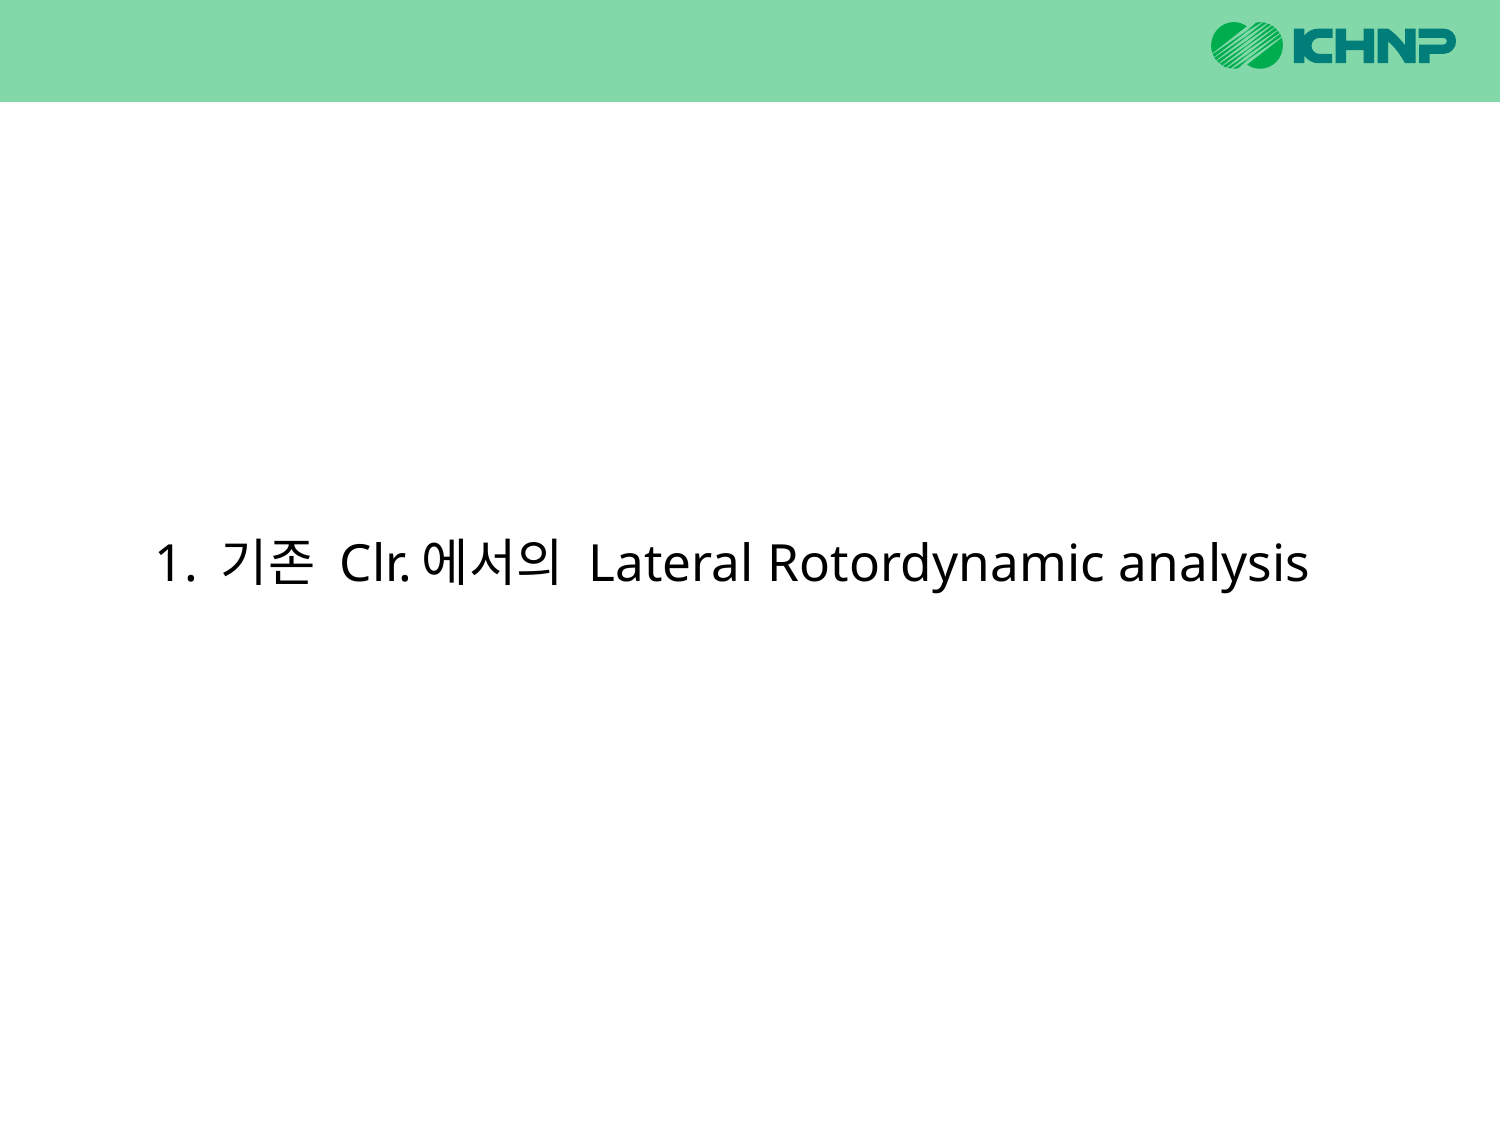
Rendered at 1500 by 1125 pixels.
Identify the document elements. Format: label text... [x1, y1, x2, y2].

list 1. 기존 Clr.에서의 Lateral Rotordynamic analysis [41, 522, 1425, 634]
